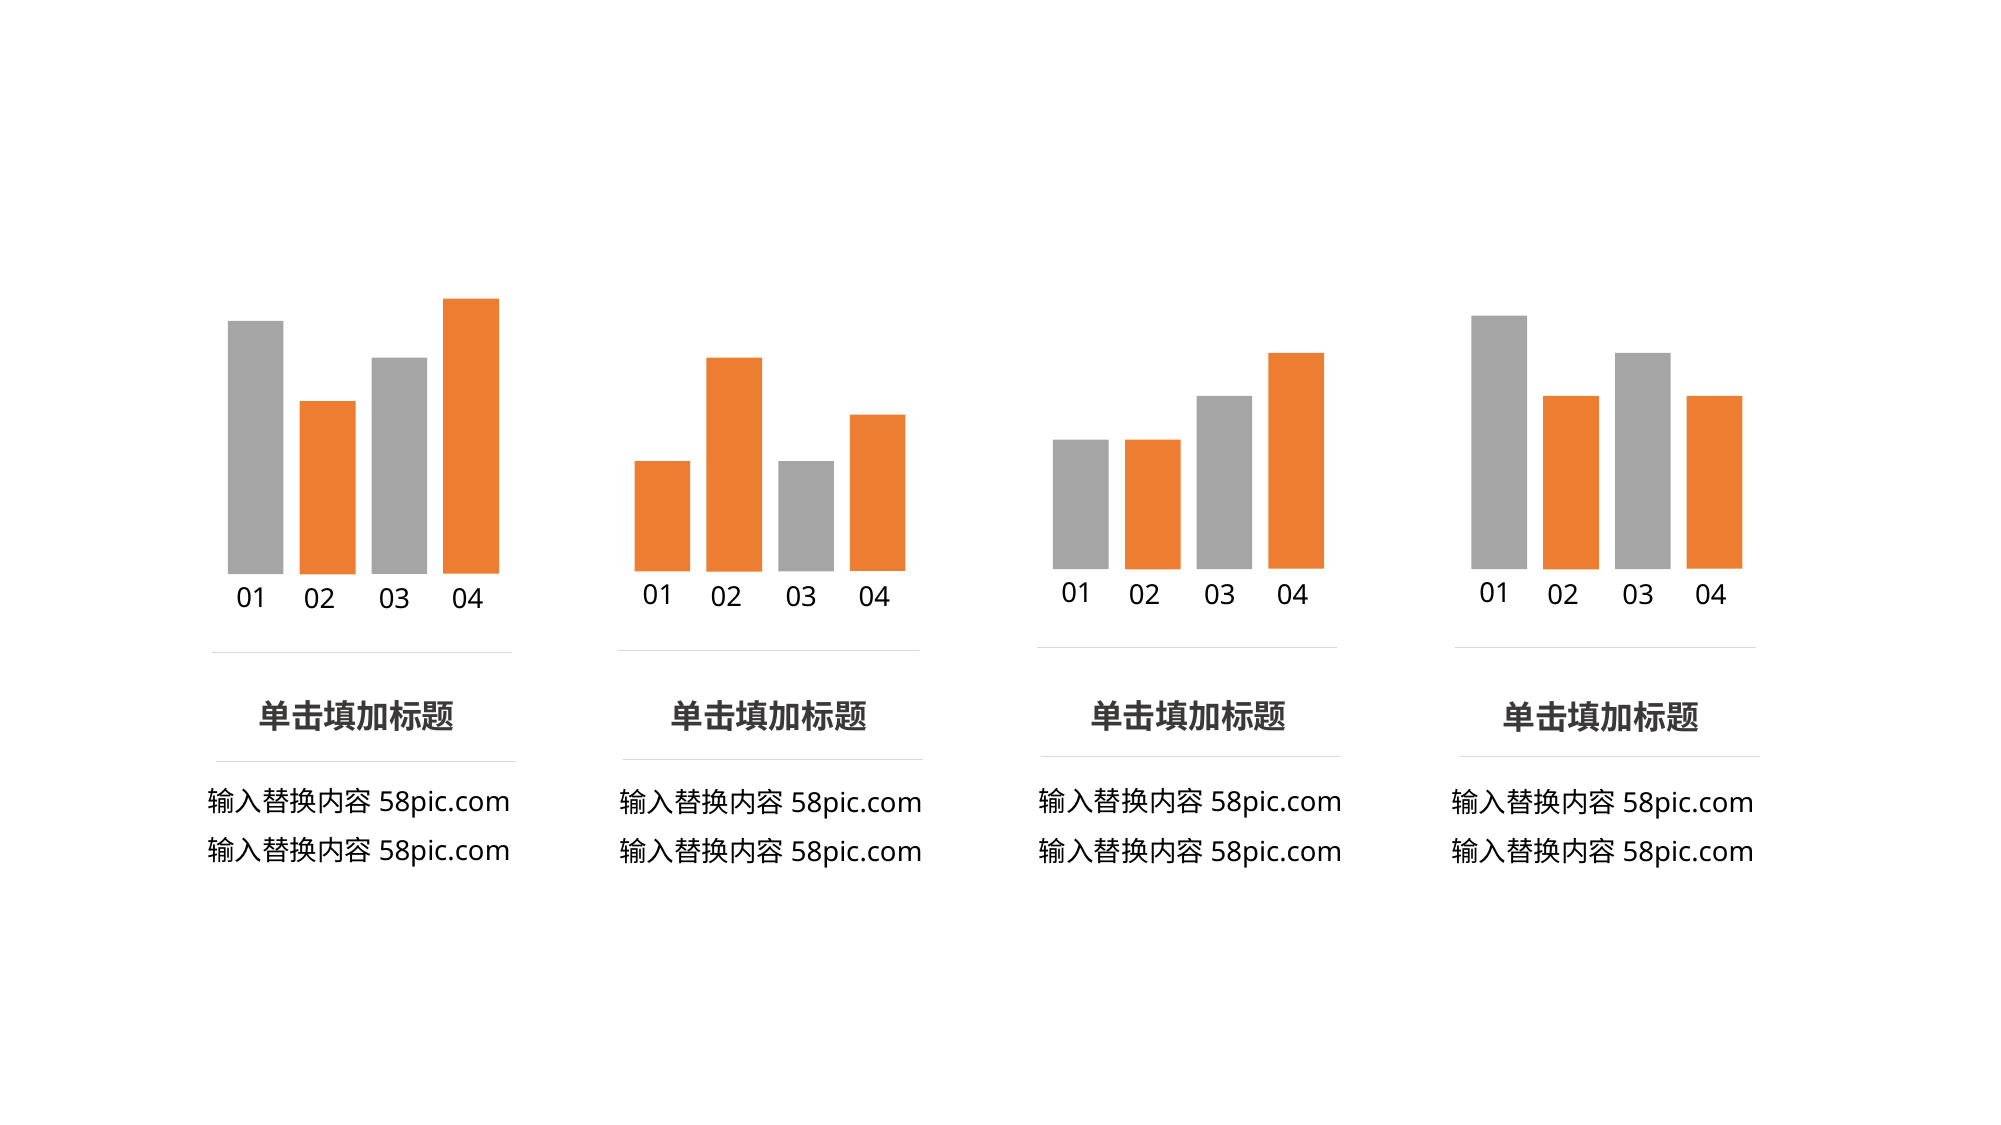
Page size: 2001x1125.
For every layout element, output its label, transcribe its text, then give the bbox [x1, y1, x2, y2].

text_box 单击填加标题 [1053, 687, 1324, 735]
text_box [1614, 352, 1672, 569]
text_box 输入替换内容58pic.com 输入替换内容58pic.com [147, 776, 571, 874]
text_box 04 [1262, 569, 1356, 617]
text_box [1196, 395, 1253, 569]
text_box [1686, 395, 1743, 569]
text_box 03 [770, 571, 843, 620]
text_box [1470, 315, 1528, 567]
text_box 02 [289, 574, 364, 622]
text_box 单击填加标题 [633, 688, 904, 736]
text_box 01 [1046, 567, 1140, 616]
text_box [1124, 439, 1182, 569]
text_box [299, 400, 357, 574]
text_box 输入替换内容58pic.com 输入替换内容58pic.com [979, 776, 1403, 874]
text_box 输入替换内容58pic.com 输入替换内容58pic.com [1391, 777, 1815, 875]
text_box 02 [695, 571, 770, 620]
text_box [777, 460, 835, 571]
text_box [705, 357, 763, 571]
text_box 01 [627, 569, 722, 618]
text_box 03 [1189, 569, 1262, 617]
text_box [227, 320, 284, 572]
text_box [1267, 352, 1325, 569]
text_box 02 [1532, 569, 1607, 617]
text_box [1542, 395, 1600, 569]
text_box 单击填加标题 [1465, 688, 1736, 736]
text_box 03 [364, 574, 437, 622]
text_box 04 [843, 571, 937, 620]
text_box 02 [1114, 569, 1189, 617]
text_box 单击填加标题 [221, 687, 492, 735]
text_box 04 [1680, 569, 1774, 617]
text_box [634, 460, 691, 569]
text_box 01 [1464, 567, 1559, 616]
text_box 03 [1607, 569, 1680, 617]
text_box 输入替换内容58pic.com 输入替换内容58pic.com [559, 777, 983, 875]
text_box 01 [221, 572, 315, 620]
text_box 04 [437, 574, 531, 622]
text_box [849, 414, 907, 571]
text_box [371, 357, 428, 574]
text_box [1052, 439, 1110, 567]
text_box [442, 298, 500, 574]
